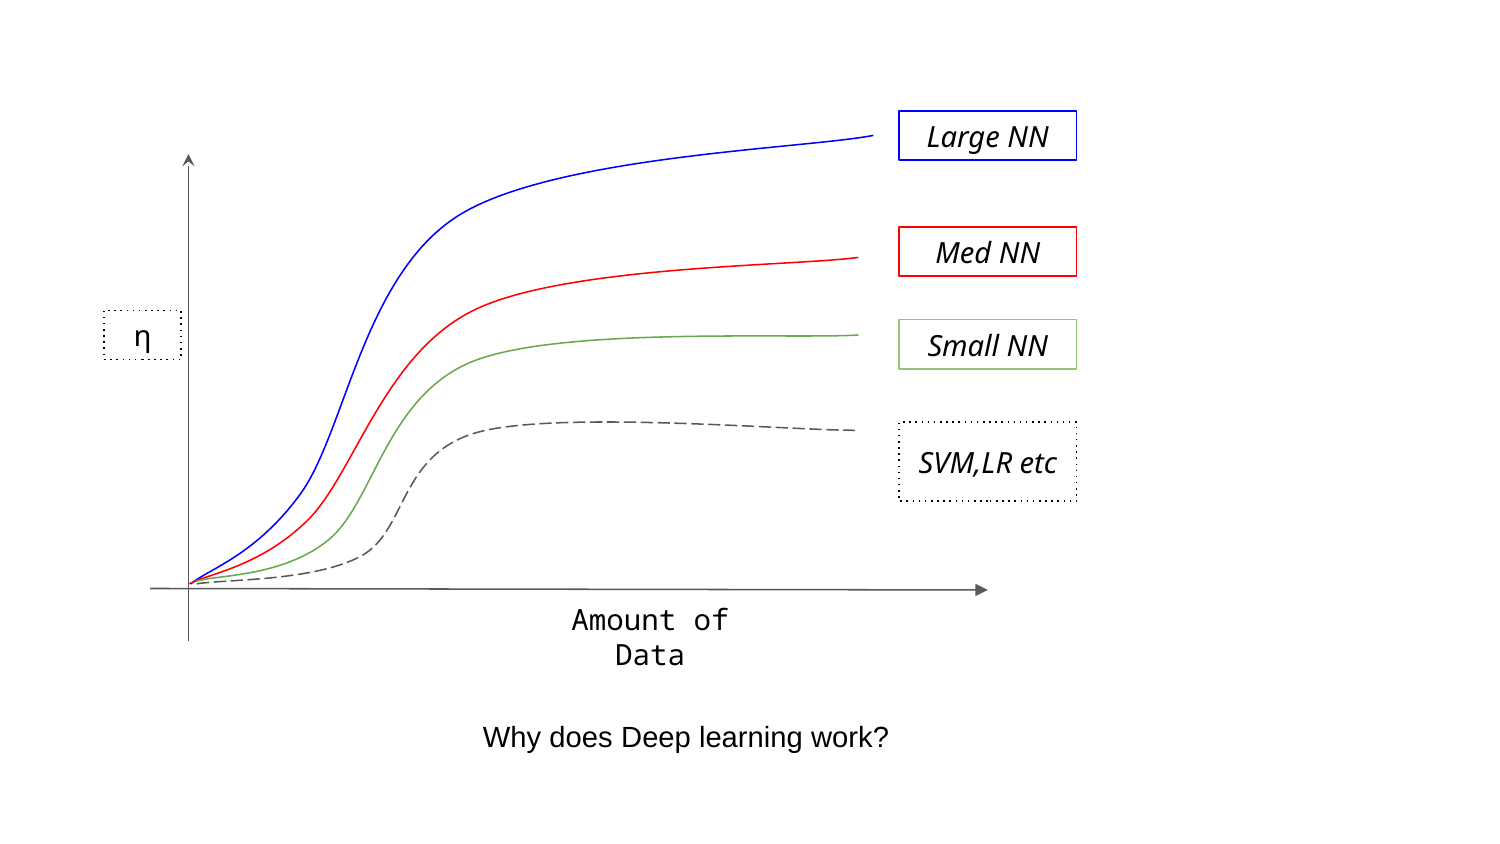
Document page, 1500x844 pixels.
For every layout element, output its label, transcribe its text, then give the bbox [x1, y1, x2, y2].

text_box [197, 406, 412, 580]
text_box [385, 257, 859, 396]
text_box Why does Deep learning work? [467, 703, 966, 787]
text_box [197, 421, 855, 584]
text_box Small NN [899, 319, 1077, 369]
text_box Large NN [899, 110, 1077, 160]
text_box [344, 135, 874, 396]
text_box η [103, 310, 182, 360]
text_box [195, 334, 859, 582]
text_box SVM,LR etc [899, 421, 1077, 502]
text_box Med NN [899, 226, 1077, 277]
text_box [196, 406, 378, 580]
text_box Amount of Data [523, 606, 778, 665]
